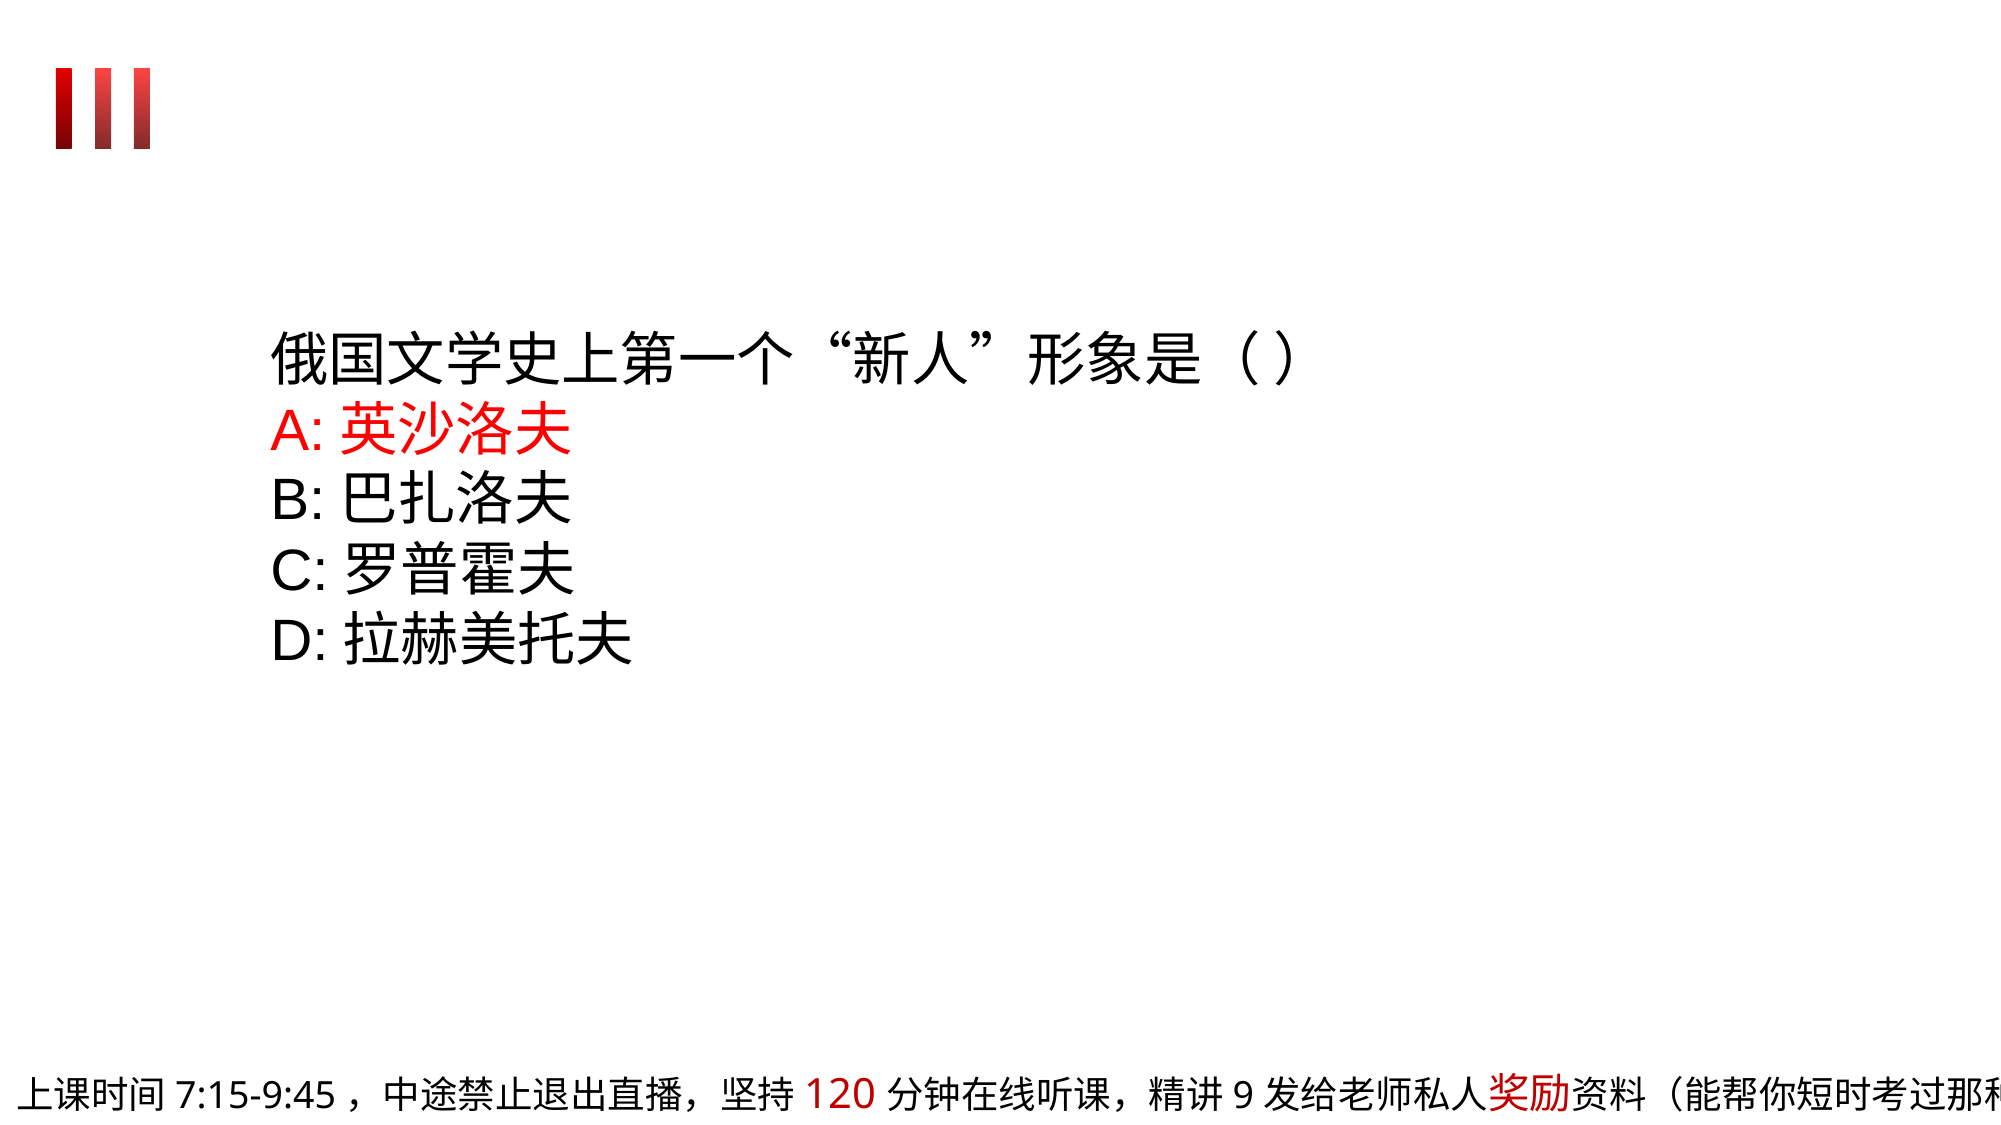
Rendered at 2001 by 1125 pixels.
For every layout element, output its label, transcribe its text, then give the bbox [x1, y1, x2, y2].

text_box 俄国文学史上第一个“新人”形象是（ ） A:英沙洛夫 B:巴扎洛夫 C:罗普霍夫 D:拉赫美托夫 [255, 314, 1626, 679]
